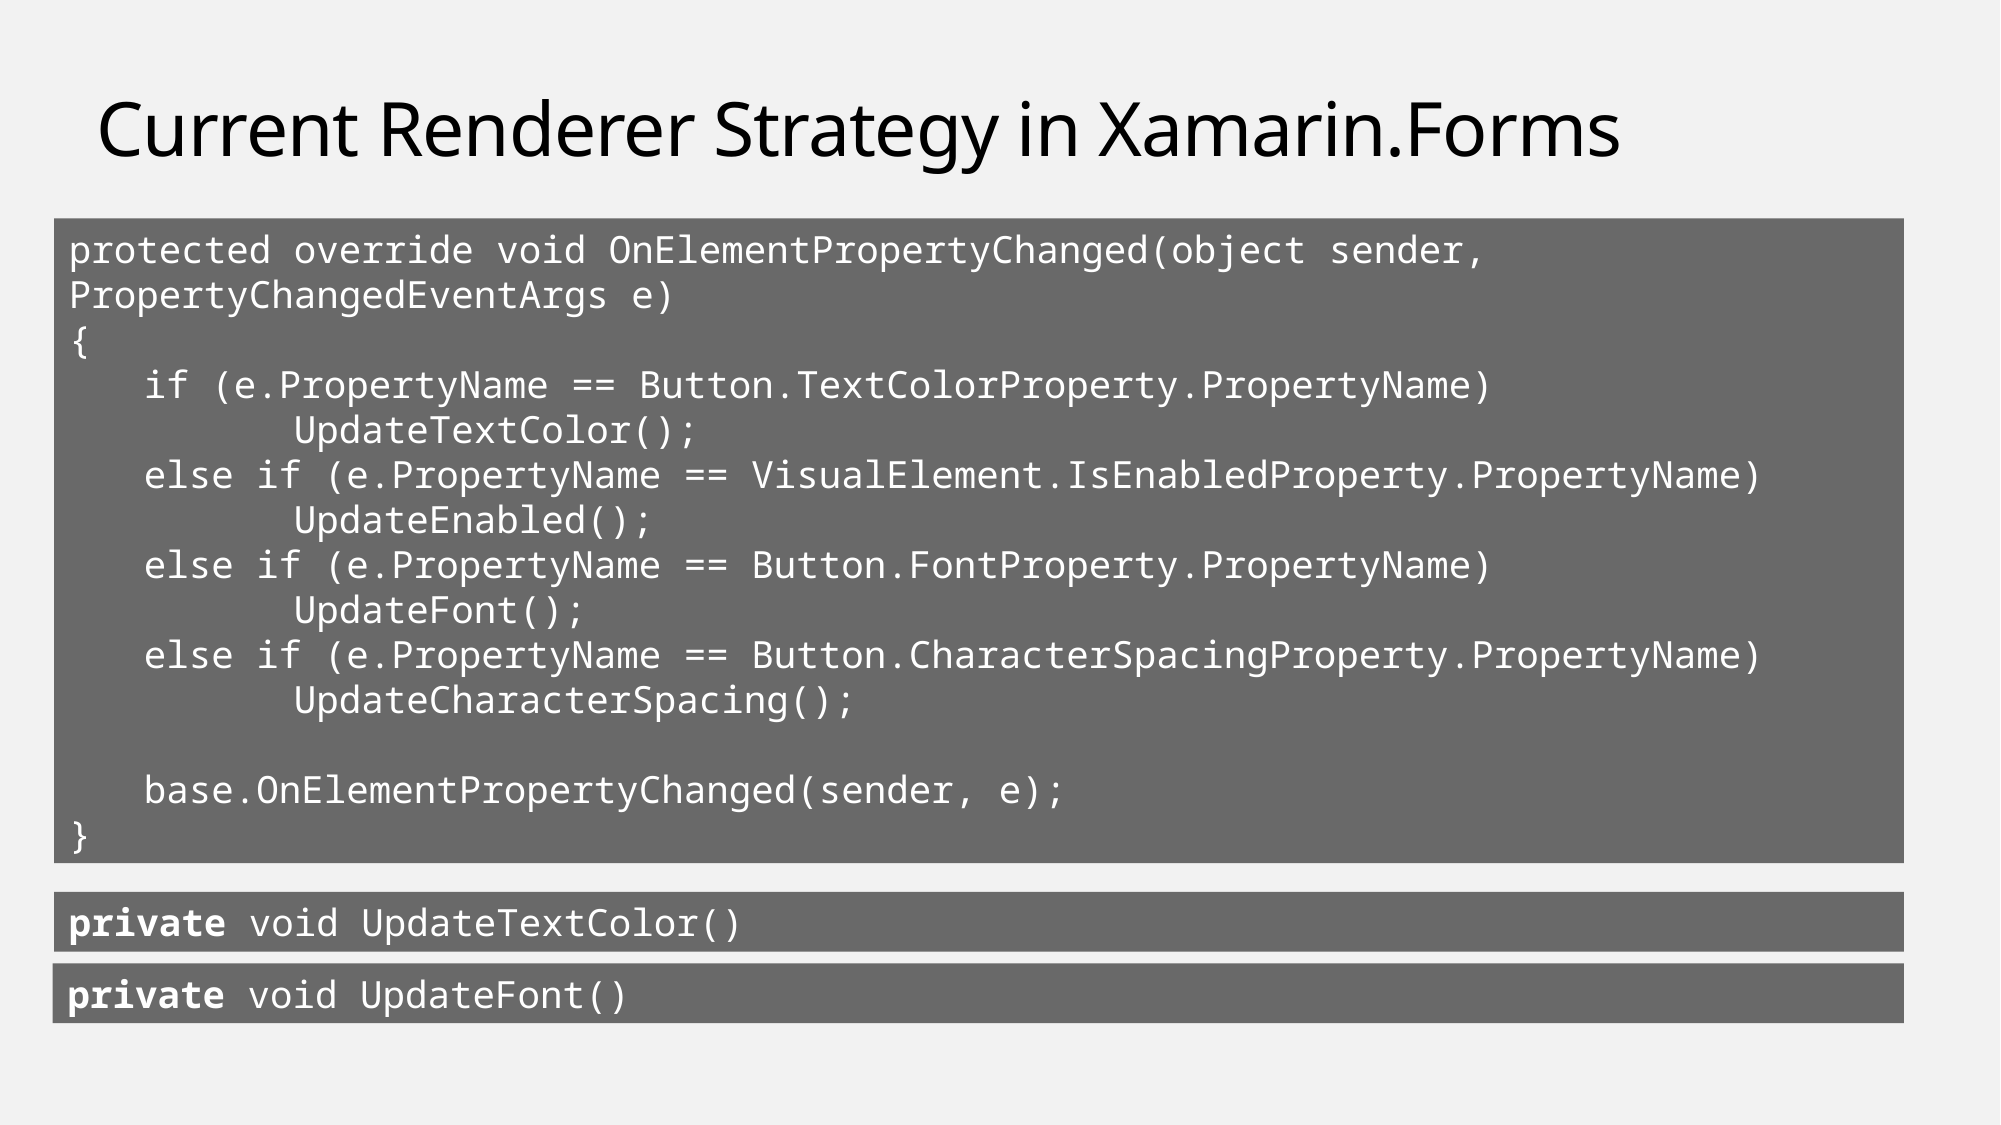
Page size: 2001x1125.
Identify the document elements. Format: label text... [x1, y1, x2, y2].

text_box private void UpdateTextColor() [54, 891, 1904, 952]
text_box private void UpdateFont() [52, 963, 1904, 1024]
title Current Renderer Strategy in Xamarin.Forms [96, 81, 1904, 173]
text_box protected override void OnElementPropertyChanged(object sender, PropertyChangedEventArgs e) { if (e.PropertyName == Button.TextColorProperty.PropertyName) UpdateTextColor(); else if (e.PropertyName == VisualElement.IsEnabledProperty.PropertyName) UpdateEnabled(); else if (e.PropertyName == Button.FontProperty.PropertyName) UpdateFont(); else if (e.PropertyName == Button.CharacterSpacingProperty.PropertyName) UpdateCharacterSpacing(); base.OnElementPropertyChanged(sender, e); } [54, 218, 1904, 864]
